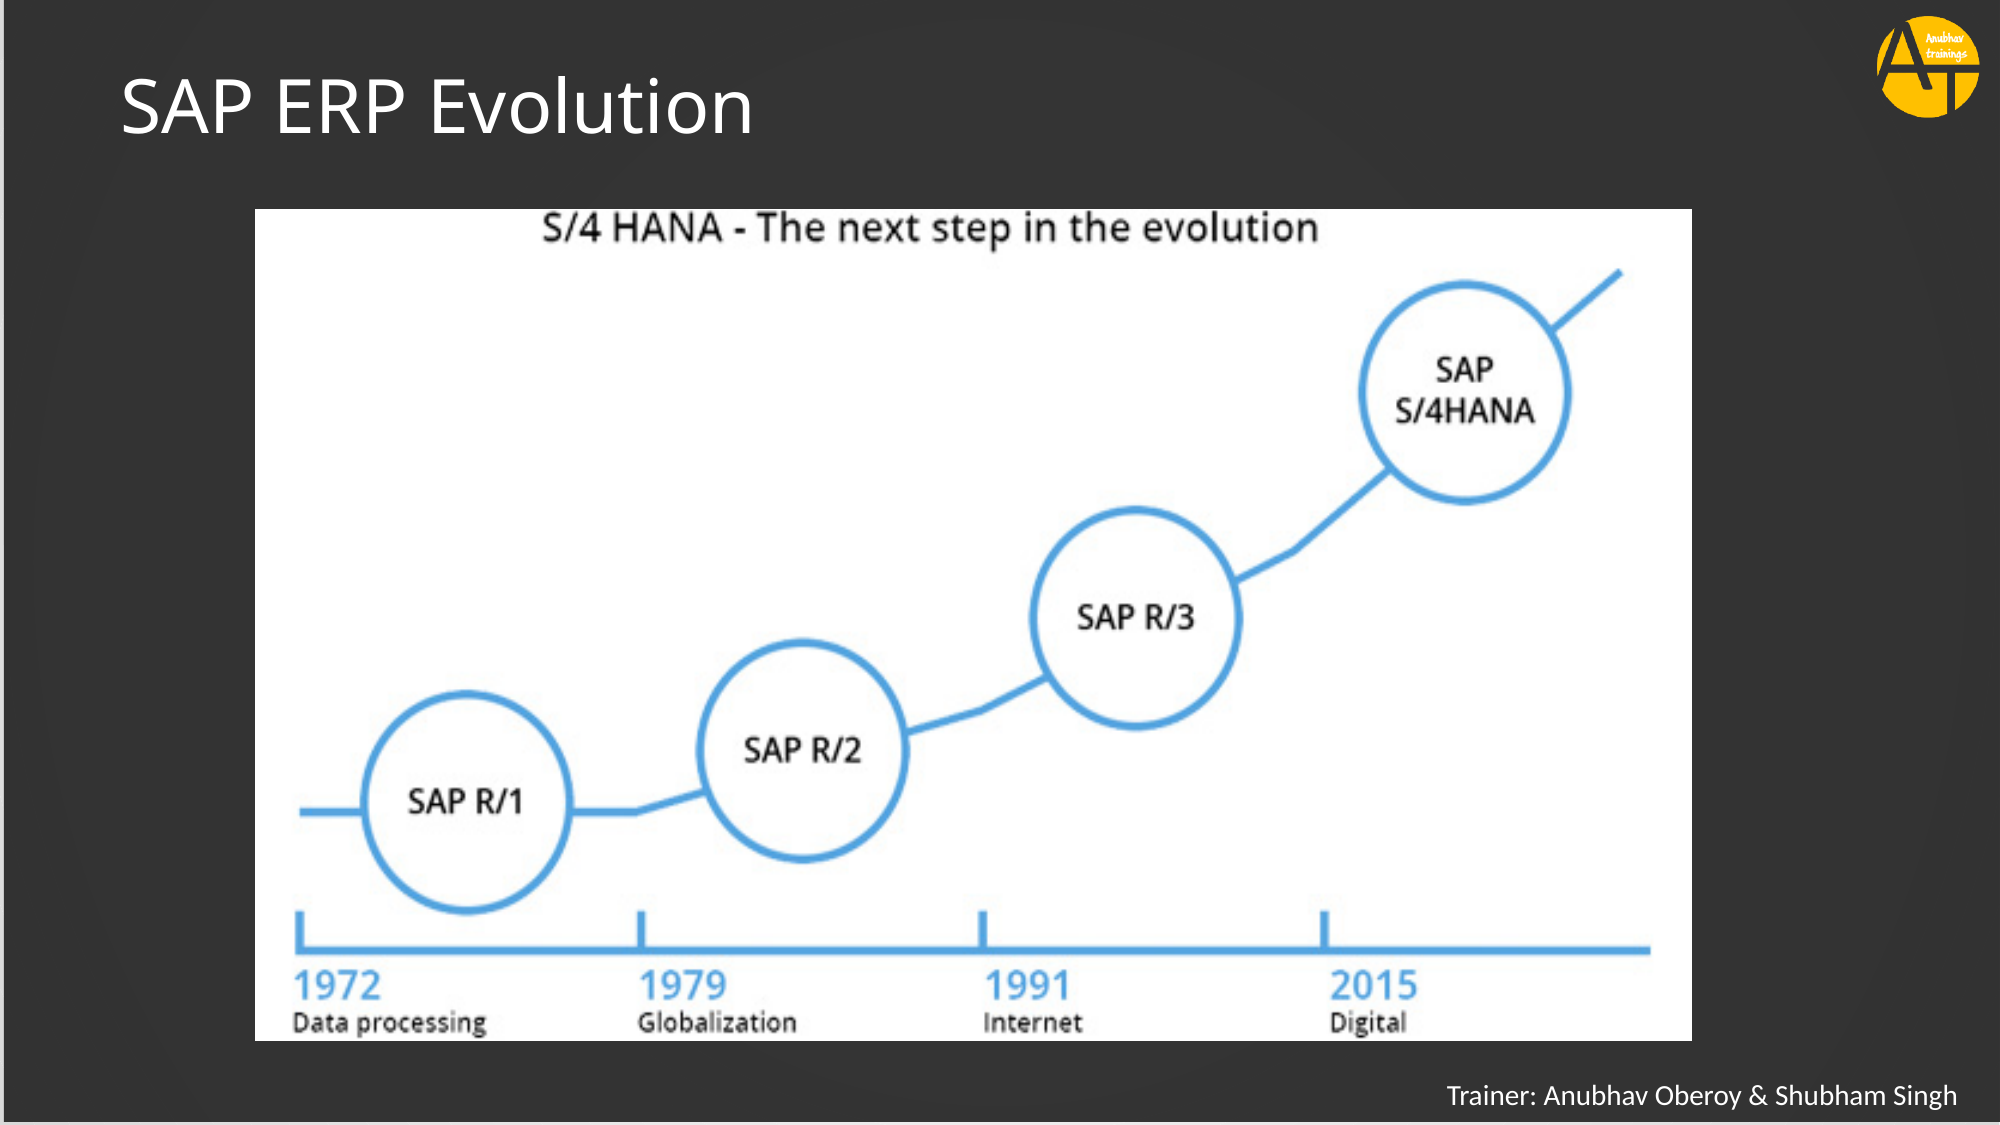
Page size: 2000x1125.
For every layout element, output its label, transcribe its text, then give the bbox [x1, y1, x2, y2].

text_box [2, 0, 2000, 1124]
picture [255, 209, 1692, 1042]
footer Trainer: Anubhav Oberoy & Shubham Singh [1413, 1070, 1992, 1118]
title SAP ERP Evolution [99, 45, 1900, 162]
picture [1866, 9, 1985, 126]
